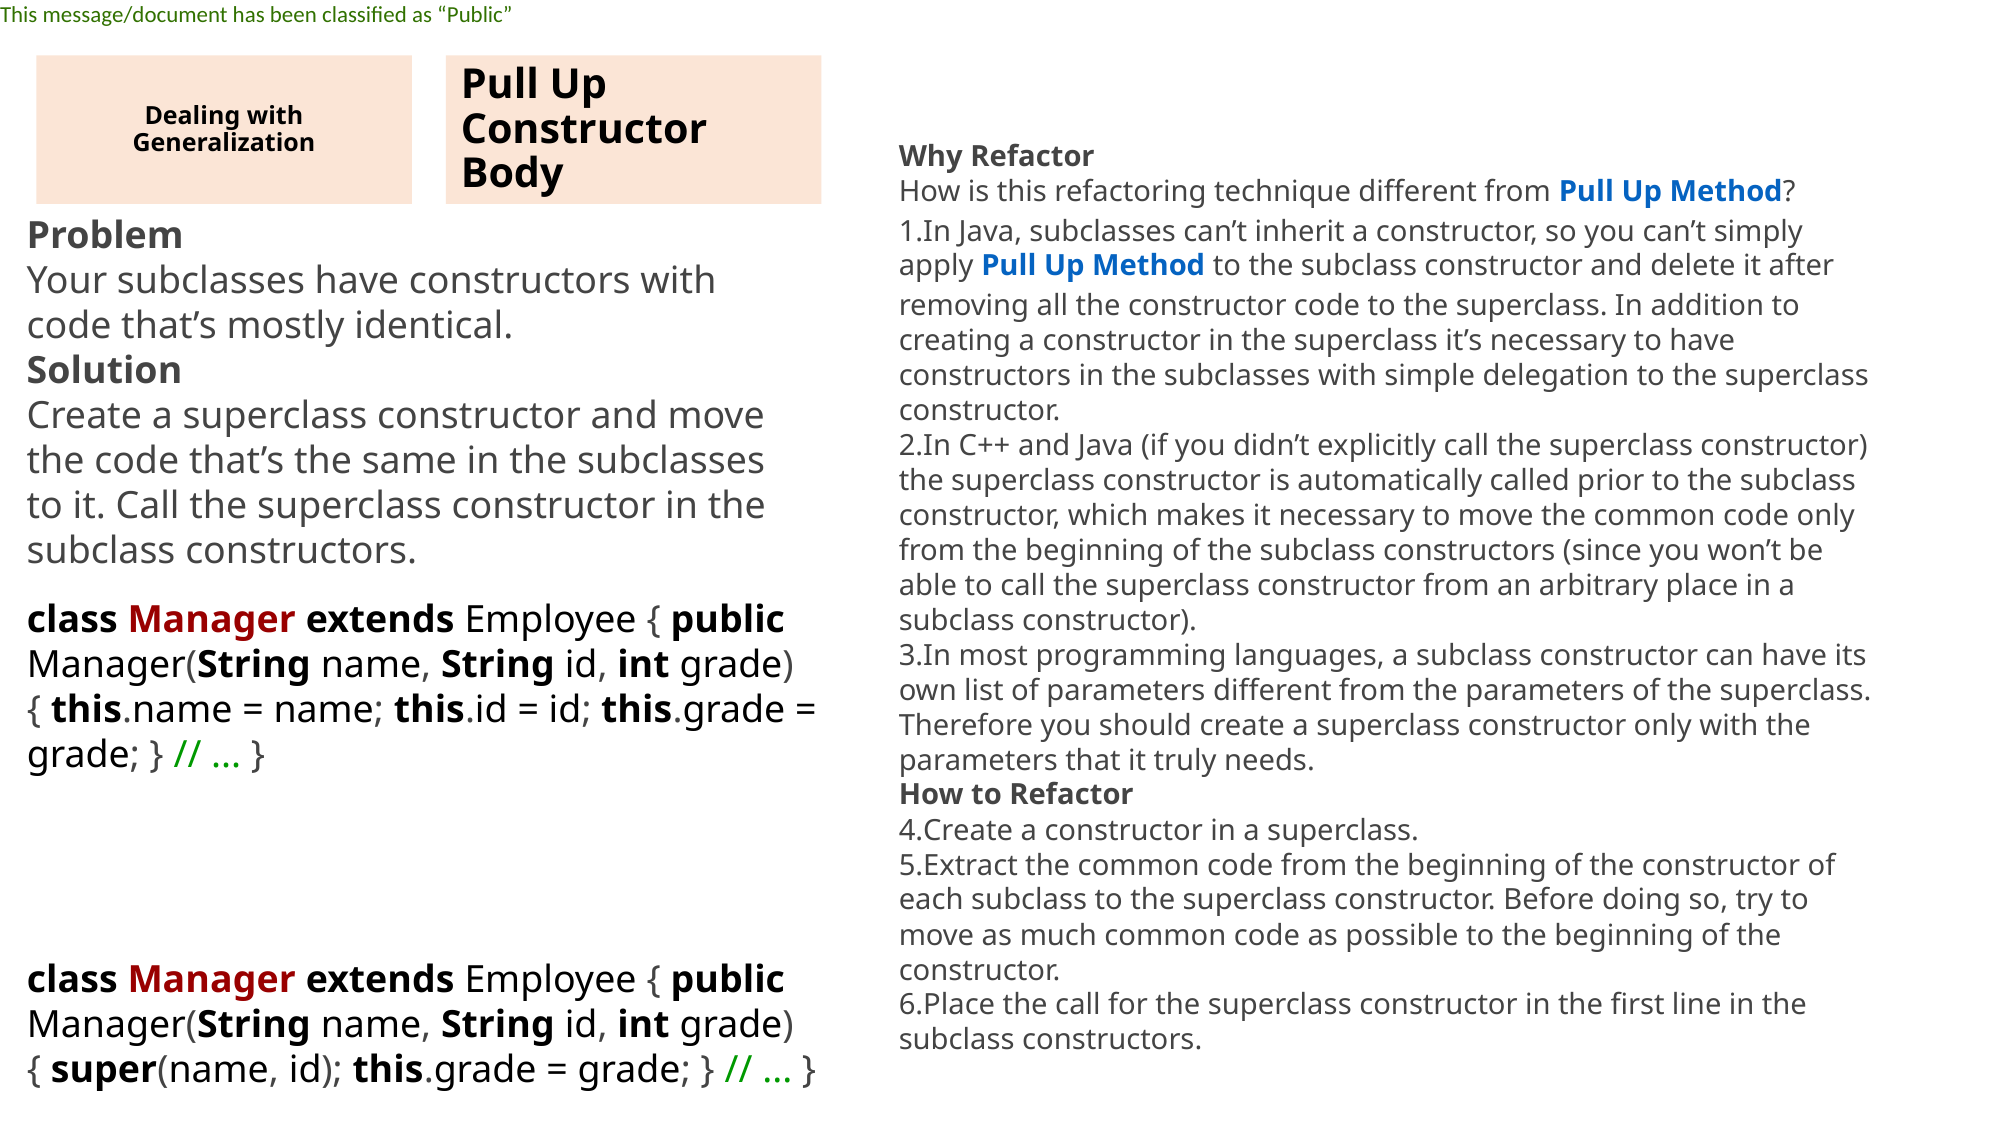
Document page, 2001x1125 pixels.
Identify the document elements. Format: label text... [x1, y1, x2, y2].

text_box Why Refactor How is this refactoring technique different from Pull Up Method? In Java, subclasses can’t inherit a constructor, so you can’t simply apply Pull Up Method to the subclass constructor and delete it after removing all the constructor code to the superclass. In addition to creating a constructor in the superclass it’s necessary to have constructors in the subclasses with simple delegation to the superclass constructor. In C++ and Java (if you didn’t explicitly call the superclass constructor) the superclass constructor is automatically called prior to the subclass constructor, which makes it necessary to move the common code only from the beginning of the subclass constructors (since you won’t be able to call the superclass constructor from an arbitrary place in a subclass constructor). In most programming languages, a subclass constructor can have its own list of parameters different from the parameters of the superclass. Therefore you should create a superclass constructor only with the parameters that it truly needs. How to Refactor Create a constructor in a superclass. Extract the common code from the beginning of the constructor of each subclass to the superclass constructor. Before doing so, try to move as much common code as possible to the beginning of the constructor. Place the call for the superclass constructor in the first line in the subclass constructors. [883, 129, 1891, 1063]
text_box Dealing with Generalization [36, 55, 412, 204]
text_box Pull Up Constructor Body [445, 55, 822, 204]
text_box Problem Your subclasses have constructors with code that’s mostly identical. Solution Create a superclass constructor and move the code that’s the same in the subclasses to it. Call the superclass constructor in the subclass constructors. [11, 204, 822, 579]
text_box class Manager extends Employee { public Manager(String name, String id, int grade) { this.name = name; this.id = id; this.grade = grade; } // ... } class Manager extends Employee { public Manager(String name, String id, int grade) { super(name, id); this.grade = grade; } // ... } [12, 587, 850, 1098]
